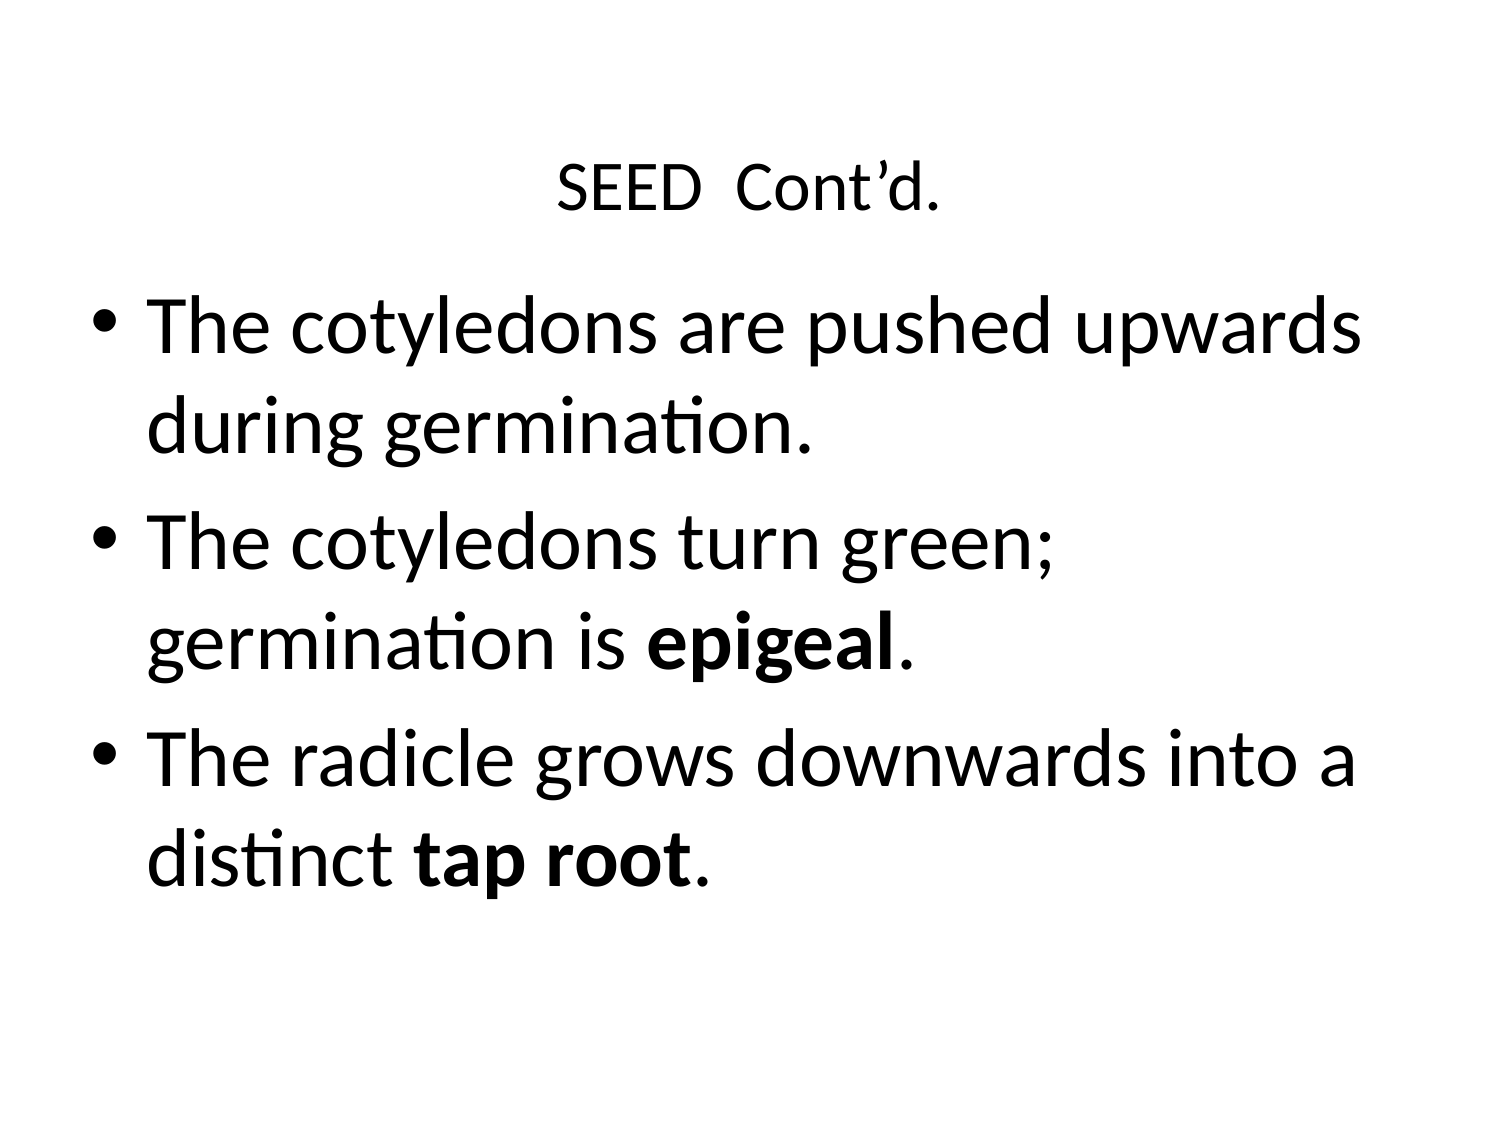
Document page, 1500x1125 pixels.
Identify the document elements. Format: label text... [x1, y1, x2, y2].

title SEED Cont’d. [75, 45, 1425, 233]
list The cotyledons are pushed upwards during germination. The cotyledons turn green; germination is epigeal. The radicle grows downwards into a distinct tap root. [75, 262, 1425, 1005]
